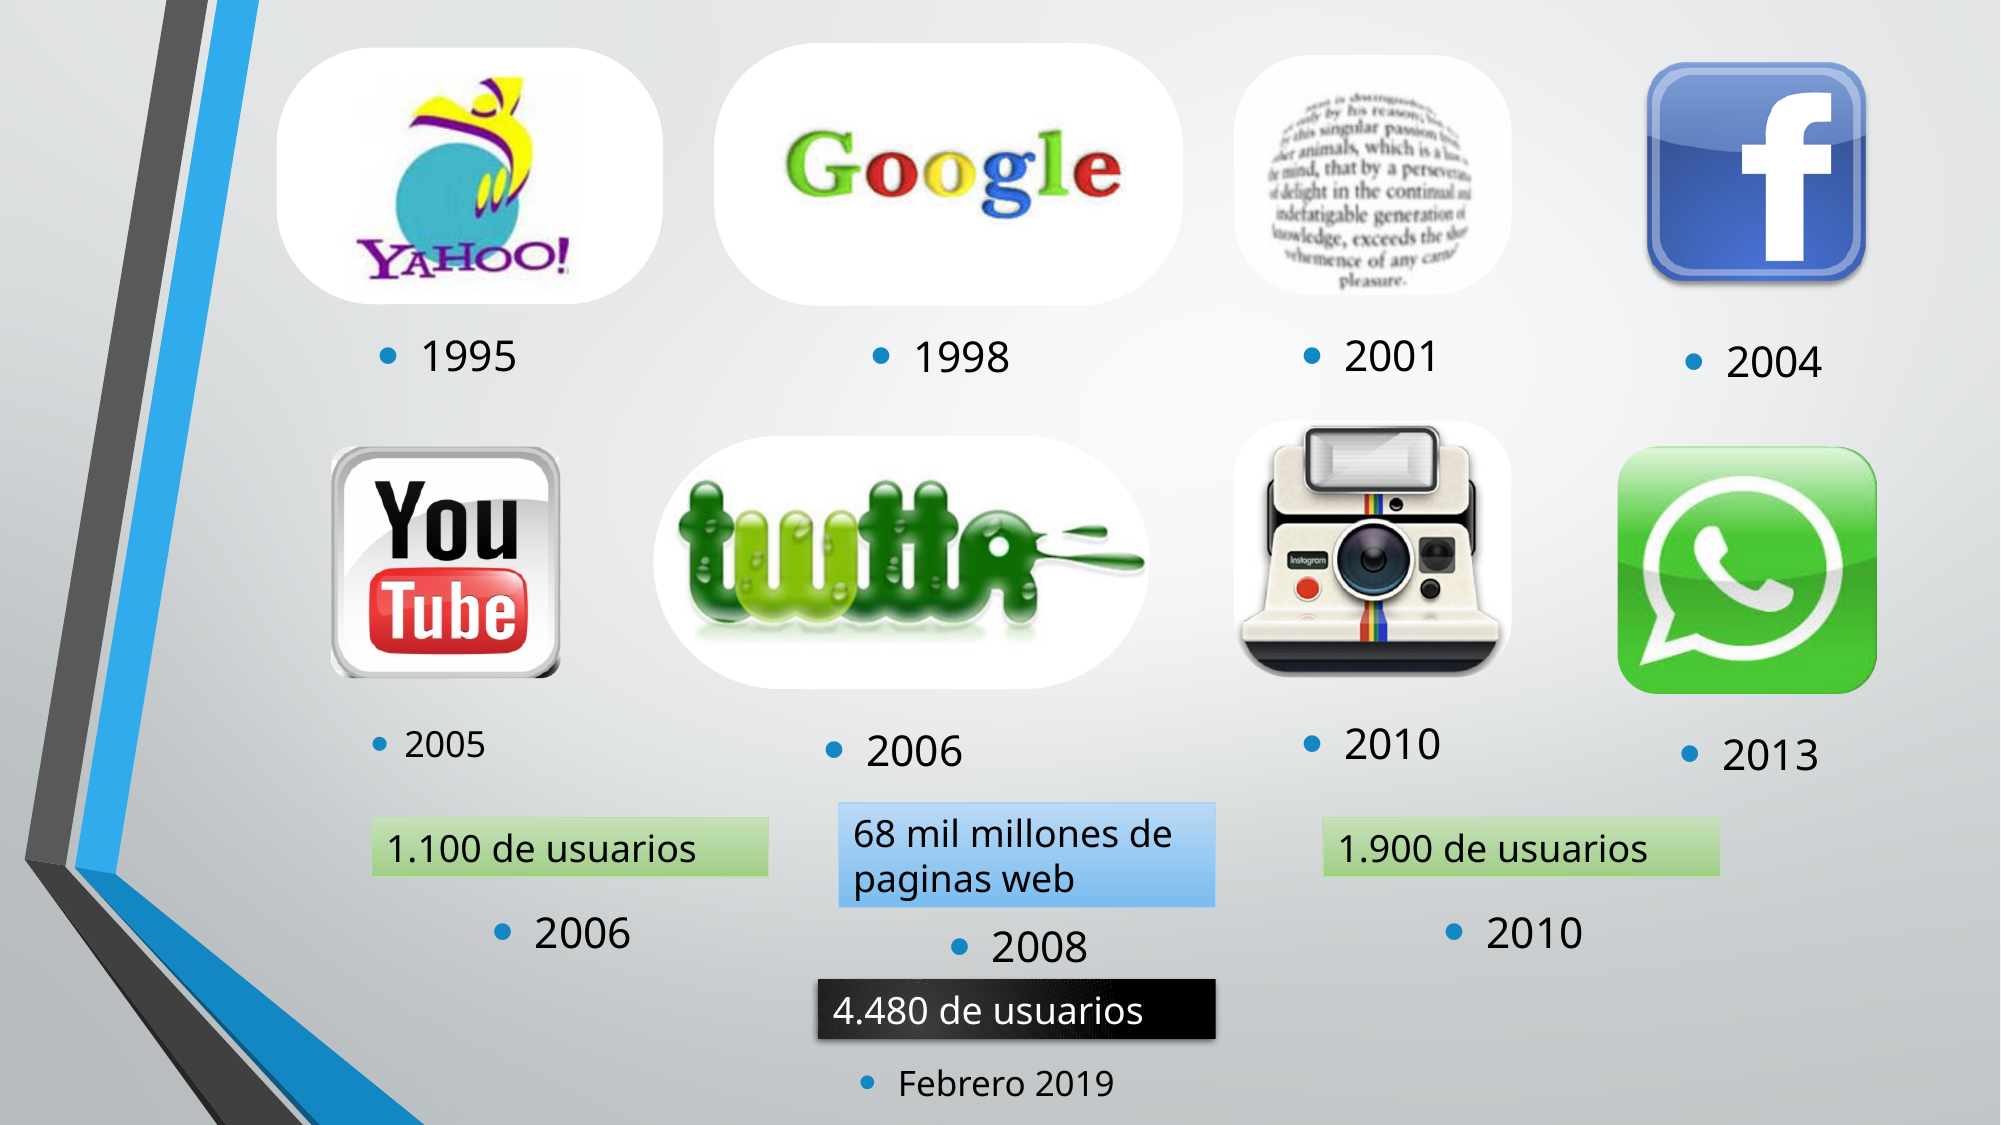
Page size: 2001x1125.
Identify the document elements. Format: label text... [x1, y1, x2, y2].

text_box 2010 [1286, 709, 1473, 777]
text_box 2005 [355, 703, 519, 783]
picture [1233, 420, 1512, 678]
text_box 4.480 de usuarios [818, 979, 1216, 1039]
picture [1233, 54, 1512, 295]
text_box 68 mil millones de paginas web [838, 802, 1216, 908]
text_box 1.900 de usuarios [1322, 817, 1721, 878]
text_box 2004 [1668, 327, 1855, 395]
picture [1637, 56, 1878, 297]
text_box 2006 [476, 897, 664, 965]
picture [1617, 446, 1878, 695]
text_box 2006 [808, 715, 995, 783]
text_box 2001 [1286, 321, 1473, 389]
text_box 1.100 de usuarios [371, 817, 769, 878]
picture [653, 435, 1150, 690]
picture [330, 446, 561, 679]
text_box 2010 [1428, 897, 1615, 965]
text_box 2008 [933, 912, 1121, 977]
text_box Febrero 2019 [843, 1039, 1157, 1125]
text_box 2013 [1664, 720, 1851, 788]
picture [713, 42, 1184, 306]
picture [276, 47, 664, 305]
list 1998 [855, 321, 1042, 389]
text_box 1995 [362, 321, 549, 389]
